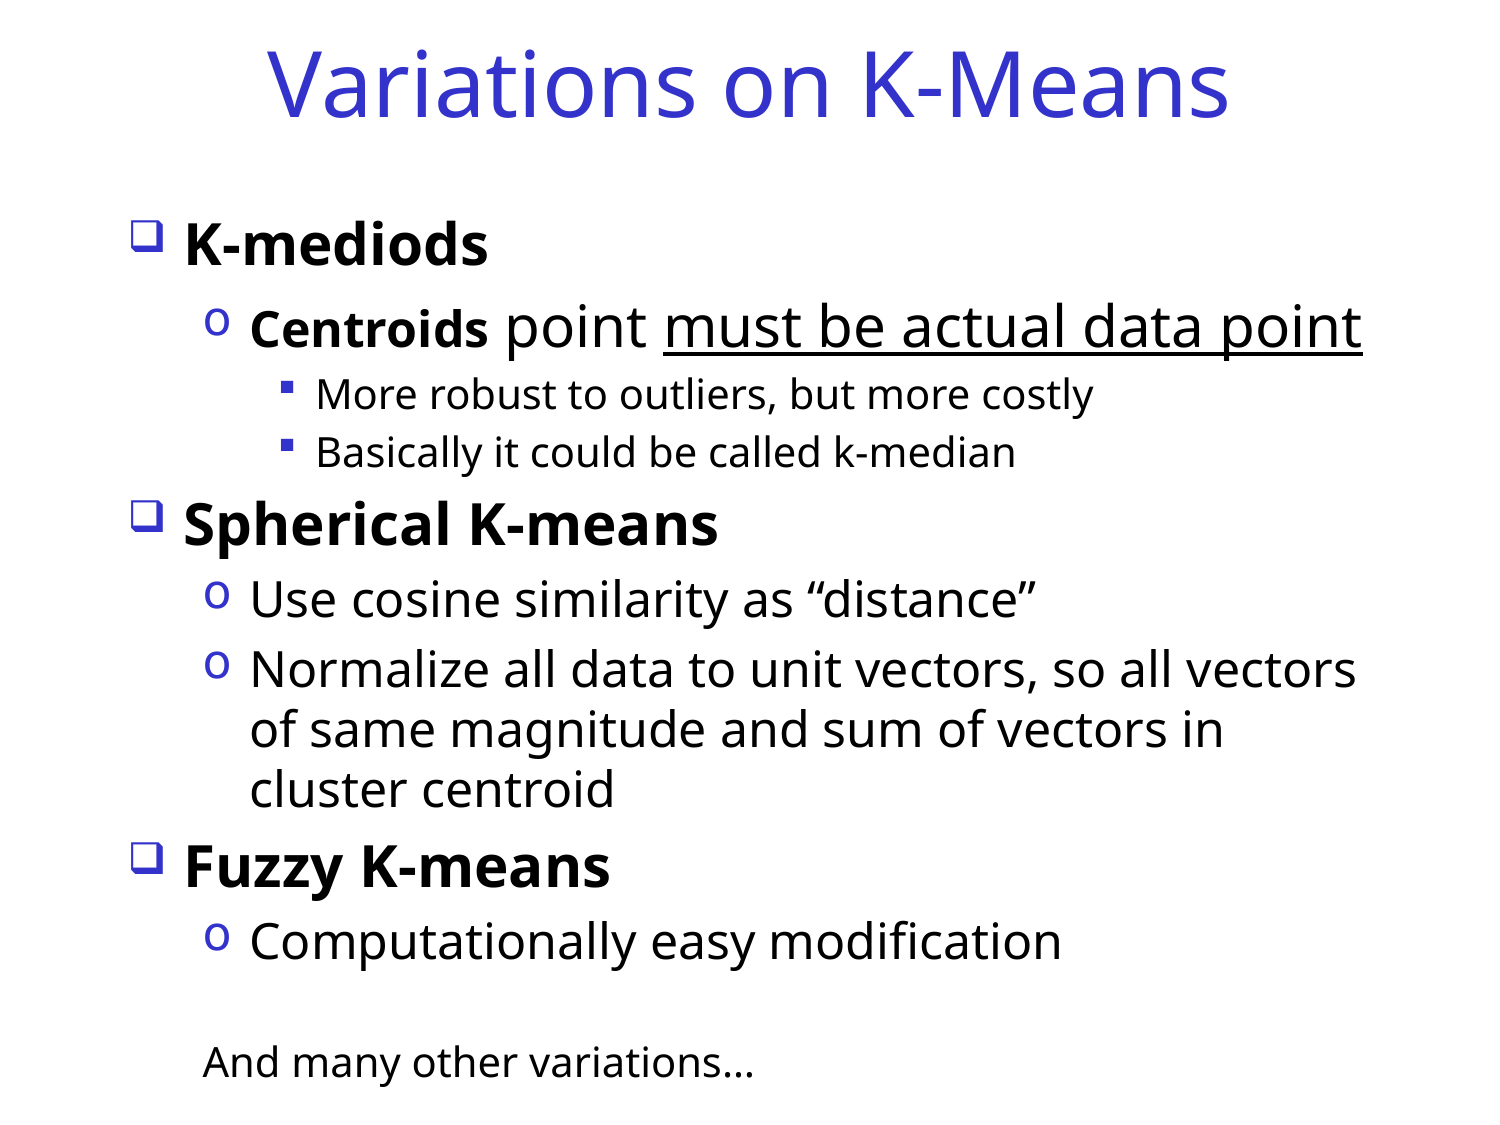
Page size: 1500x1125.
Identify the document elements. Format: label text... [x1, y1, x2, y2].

title Variations on K-Means [112, 0, 1388, 176]
list K-mediods Centroids point must be actual data point More robust to outliers, but more costly Basically it could be called k-median Spherical K-means Use cosine similarity as “distance” Normalize all data to unit vectors, so all vectors of same magnitude and sum of vectors in cluster centroid Fuzzy K-means Computationally easy modification And many other variations… [112, 199, 1401, 963]
